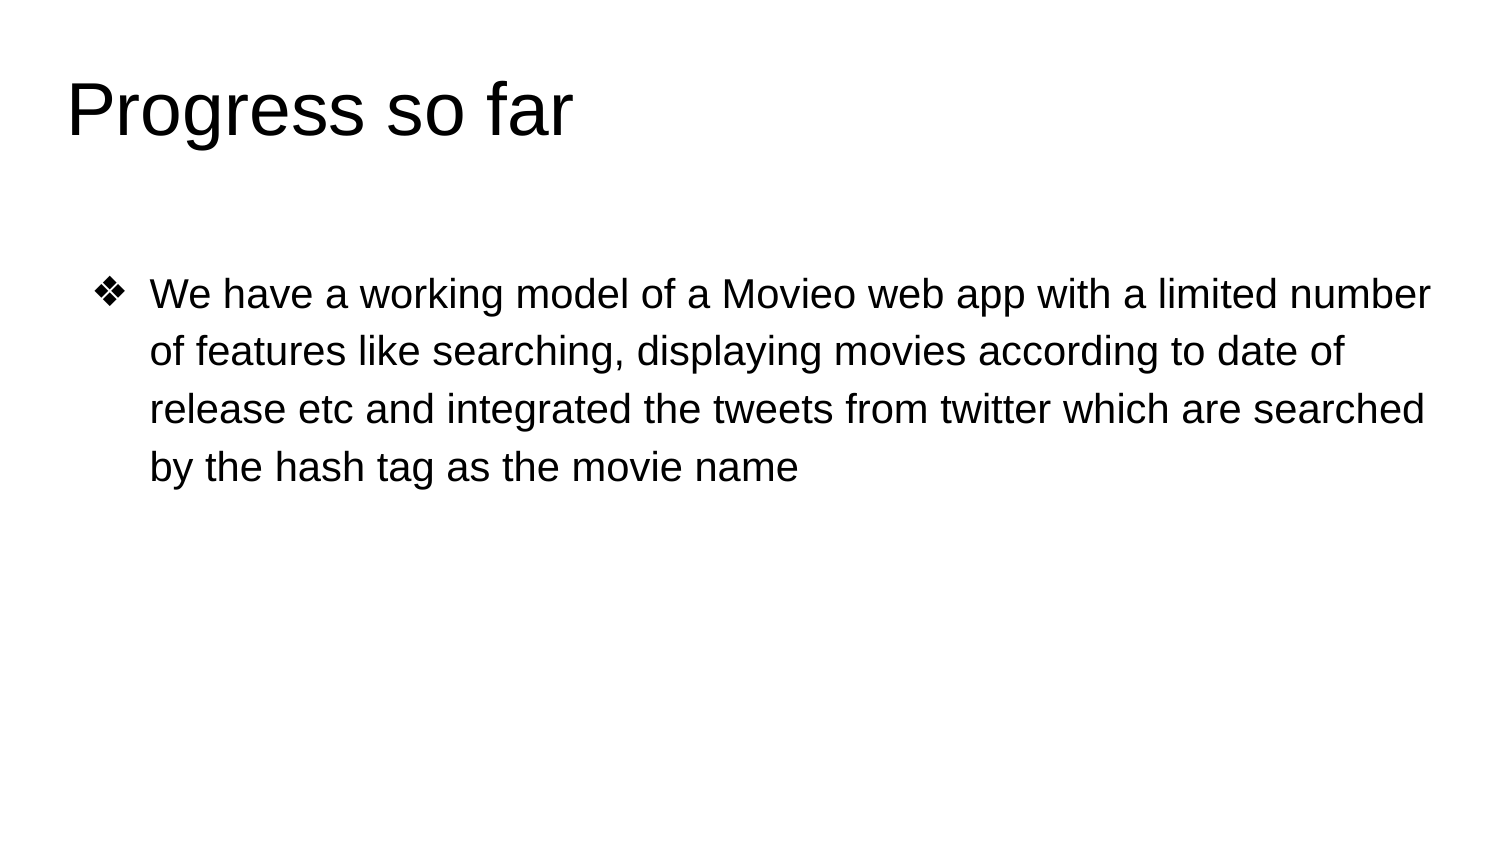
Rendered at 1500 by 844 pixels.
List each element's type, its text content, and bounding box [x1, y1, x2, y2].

title Progress so far [51, 45, 1449, 140]
list We have a working model of a Movieo web app with a limited number of features like searching, displaying movies according to date of release etc and integrated the tweets from twitter which are searched by the hash tag as the movie name [59, 160, 1458, 831]
